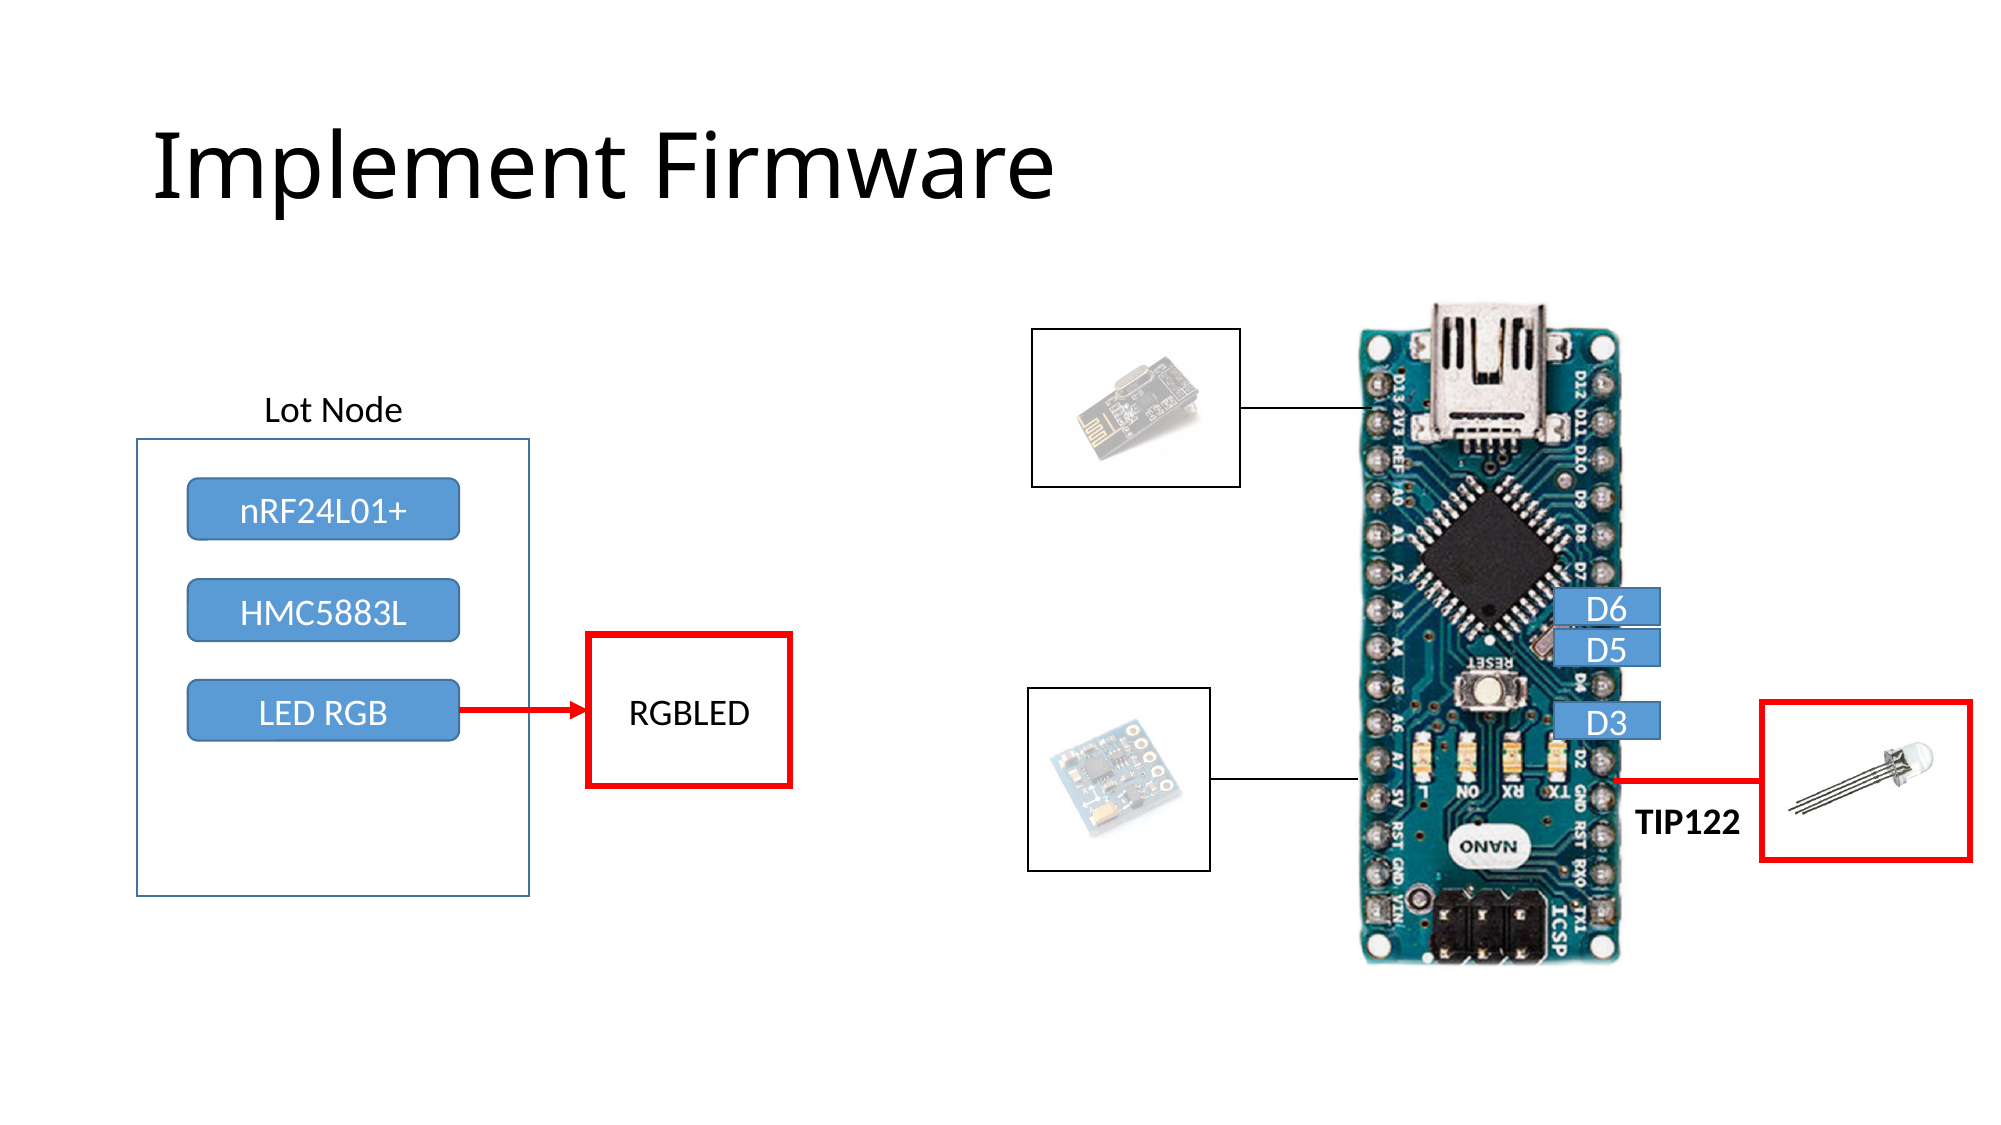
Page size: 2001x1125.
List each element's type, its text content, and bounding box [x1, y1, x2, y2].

text_box [136, 438, 530, 897]
text_box HMC5883L [186, 578, 461, 643]
text_box nRF24L01+ [186, 477, 461, 541]
text_box Lot Node [249, 377, 419, 438]
title Implement Firmware [137, 59, 1863, 278]
text_box LED RGB [186, 678, 461, 742]
picture [1021, 170, 1957, 1104]
text_box [1957, 701, 1971, 861]
text_box RGBLED [588, 634, 791, 787]
